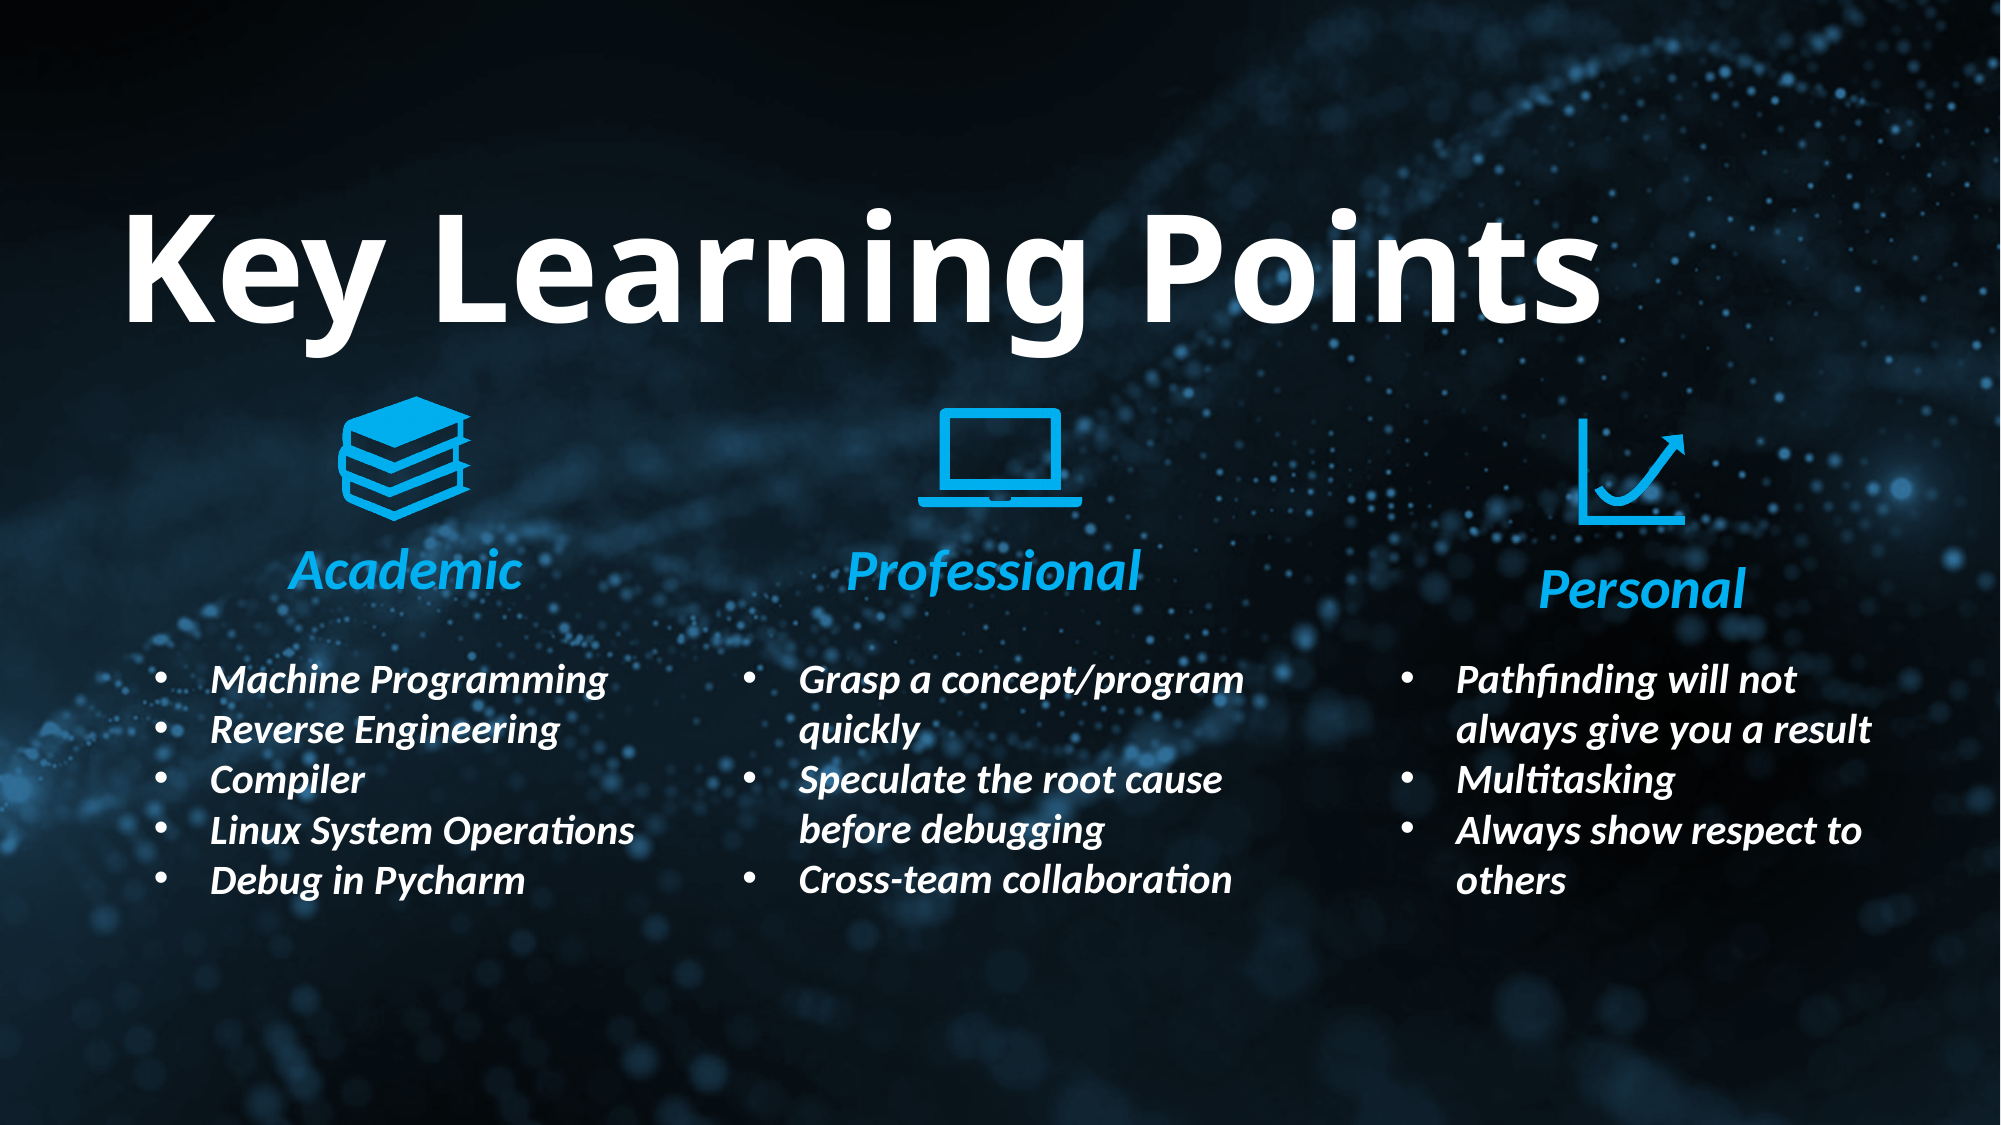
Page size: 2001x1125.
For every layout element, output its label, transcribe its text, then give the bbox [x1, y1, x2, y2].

text_box Pathfinding will not always give you a result Multitasking Always show respect to others [1385, 644, 1922, 910]
picture [0, 0, 2001, 1125]
text_box Grasp a concept/program quickly Speculate the root cause before debugging Cross-team collaboration [727, 644, 1273, 960]
text_box Academic [274, 523, 570, 609]
text_box Machine Programming Reverse Engineering Compiler Linux System Operations Debug in Pycharm [139, 644, 669, 910]
text_box Personal [1523, 543, 1819, 628]
text_box Professional [831, 524, 1169, 610]
title Key Learning Points [116, 240, 1875, 355]
